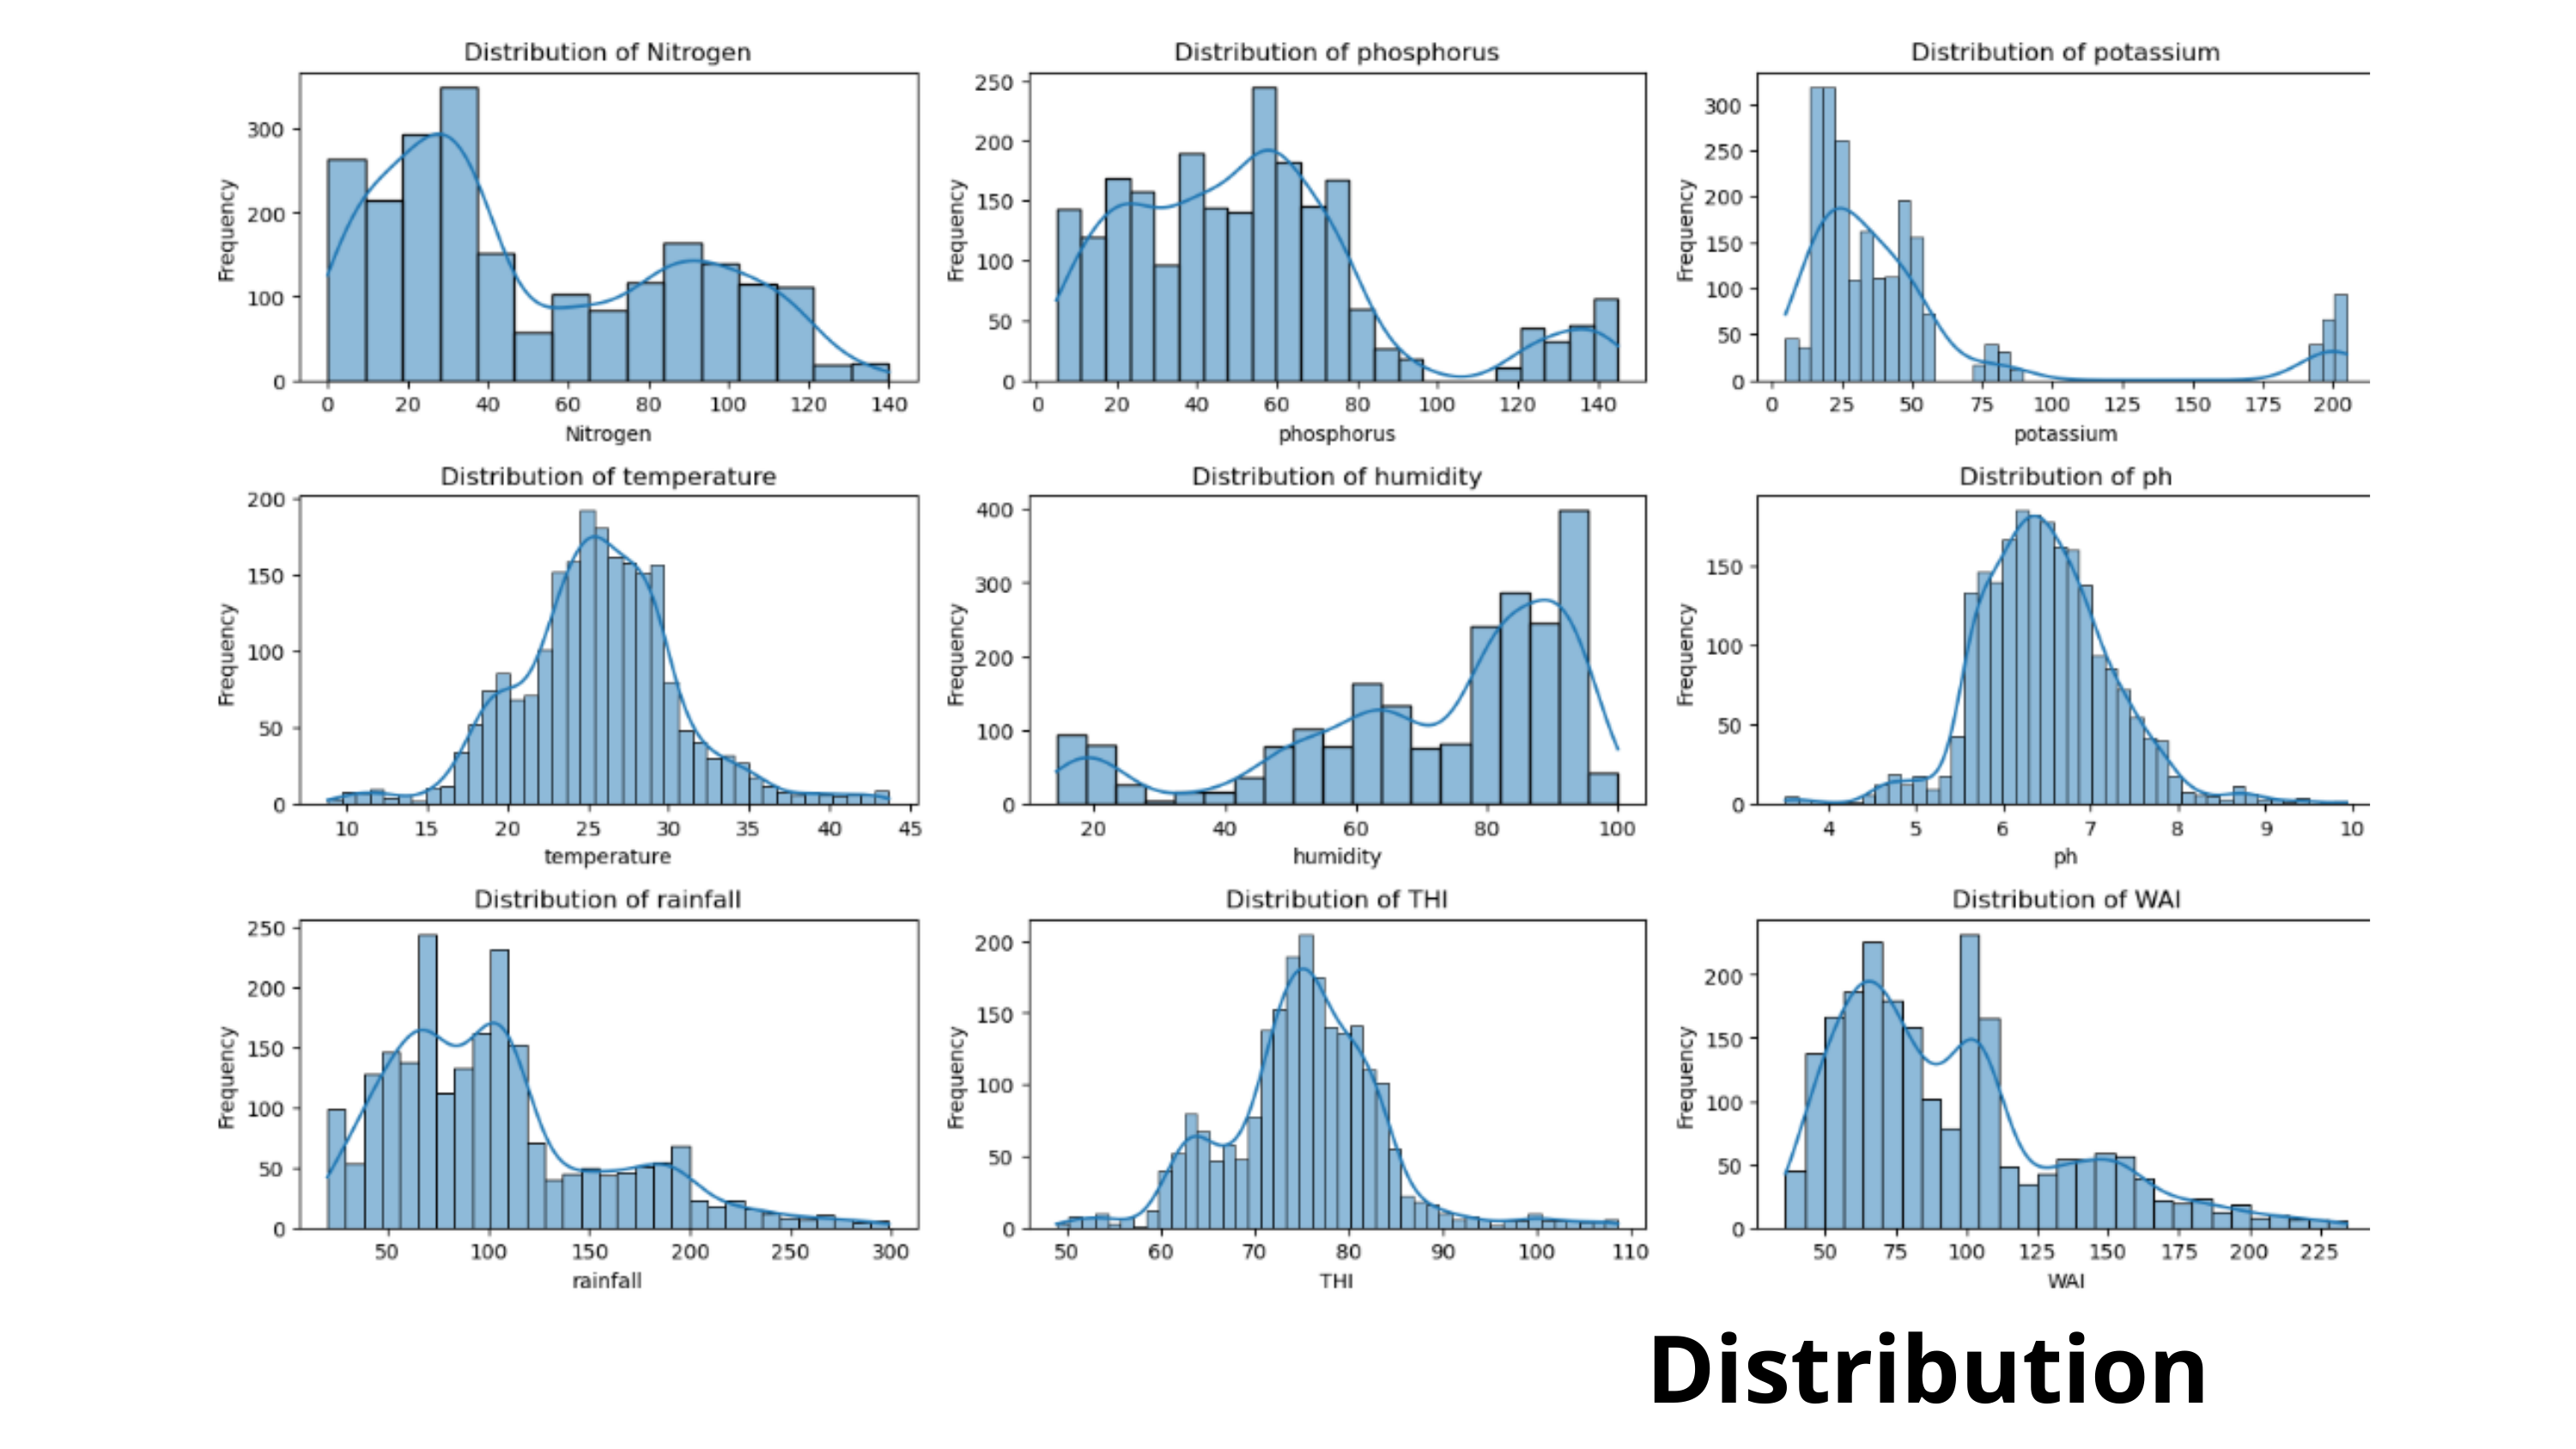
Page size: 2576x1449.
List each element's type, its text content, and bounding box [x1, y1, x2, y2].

text_box Distribution Plot [1547, 1291, 2309, 1449]
text_box [205, 29, 2371, 1307]
